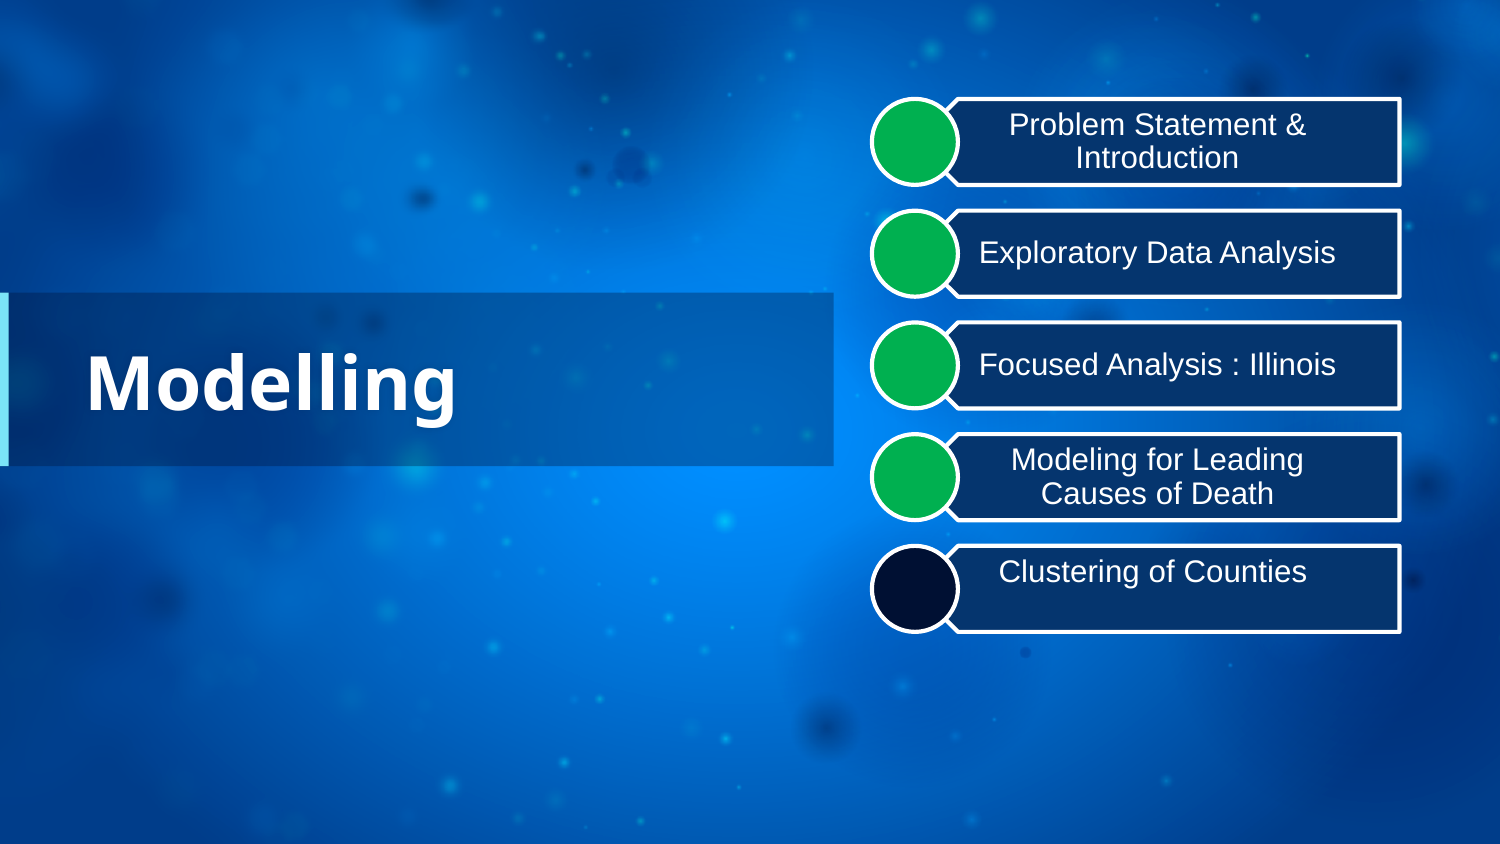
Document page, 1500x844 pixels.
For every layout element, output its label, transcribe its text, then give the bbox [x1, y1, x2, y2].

title Modelling [84, 332, 765, 440]
picture [0, 0, 1500, 844]
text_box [771, 98, 1500, 633]
